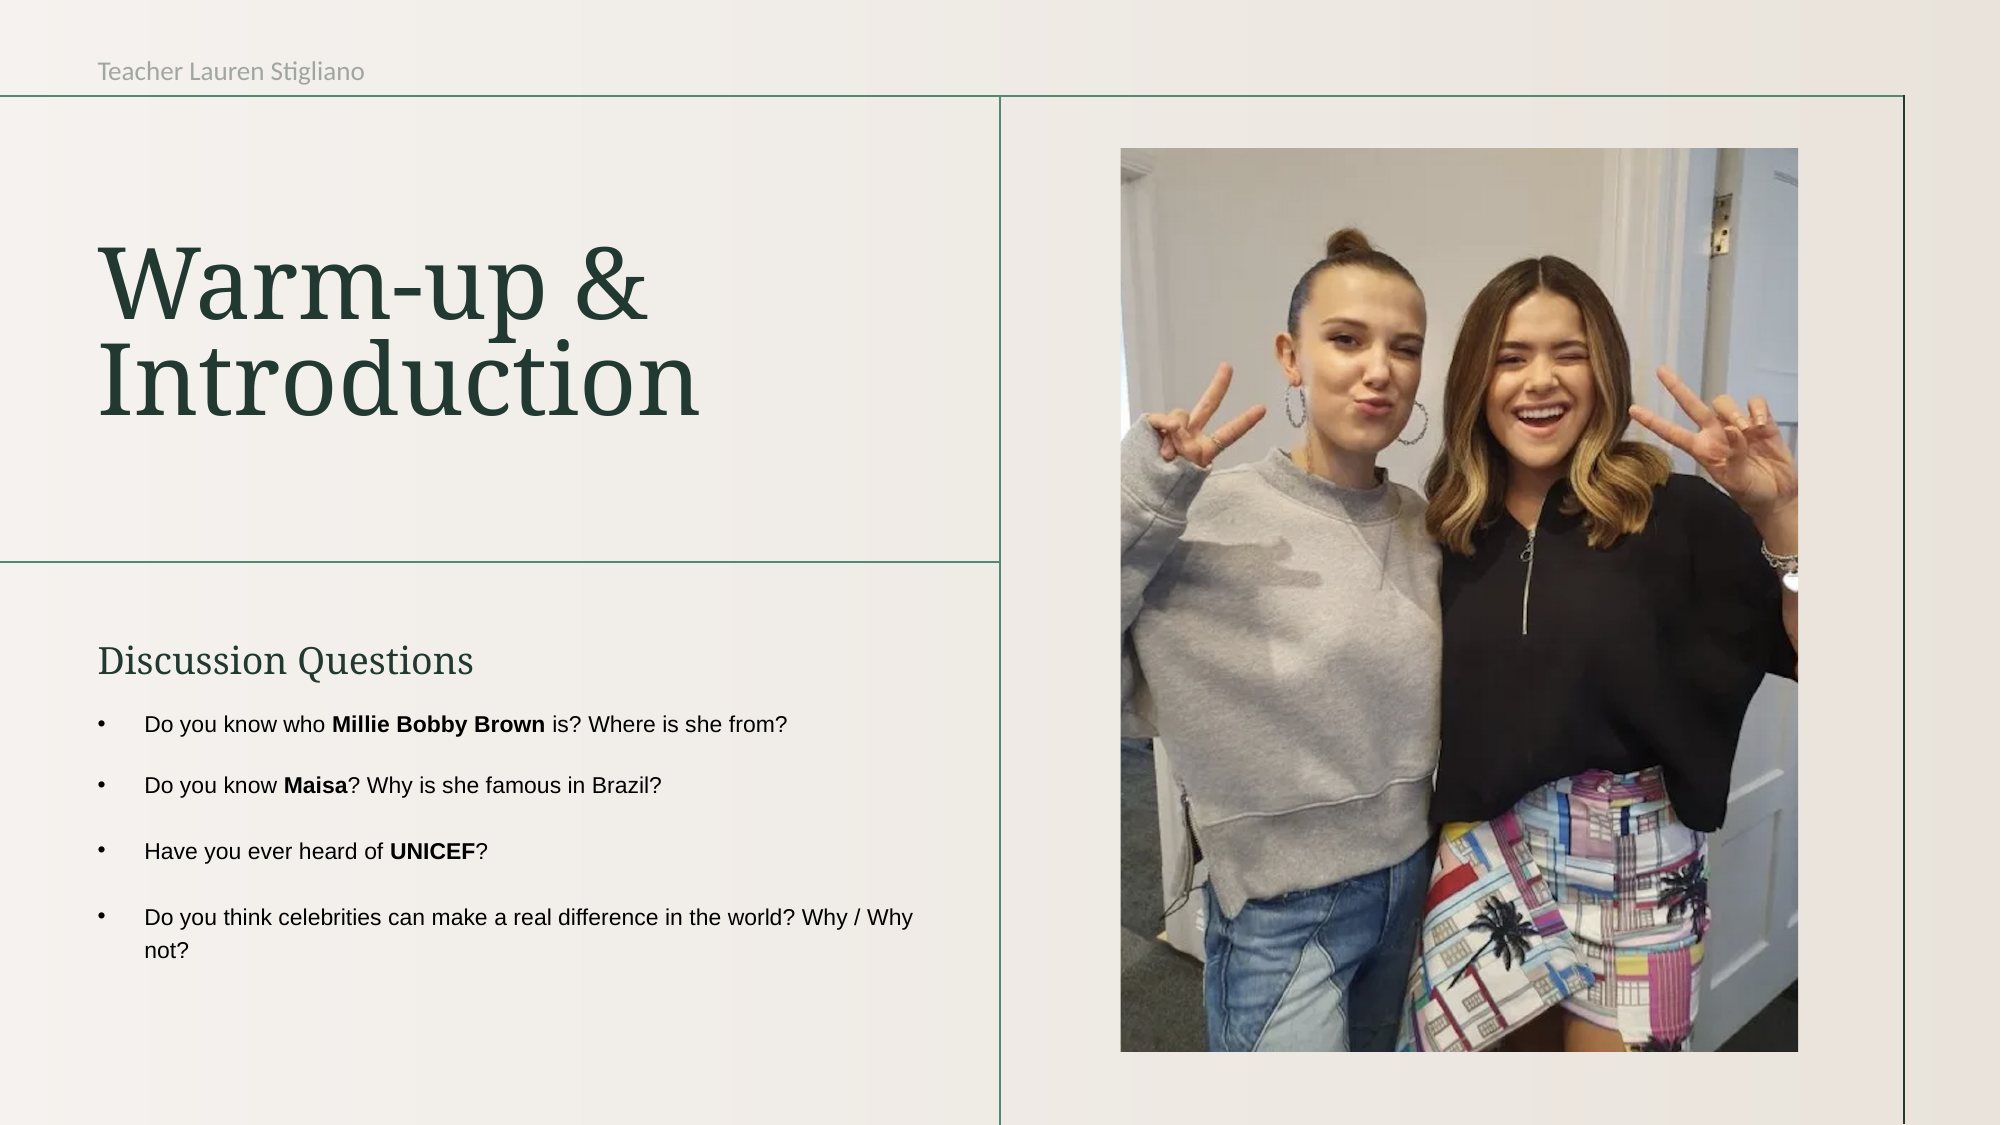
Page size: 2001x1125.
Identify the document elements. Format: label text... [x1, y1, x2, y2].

list Do you know who Millie Bobby Brown is? Where is she from? Do you know Maisa? Why is she famous in Brazil? Have you ever heard of UNICEF? Do you think celebrities can make a real difference in the world? Why / Why not? [97, 686, 984, 1030]
picture [1120, 148, 1799, 1052]
list Teacher Lauren Stigliano [97, 53, 984, 686]
